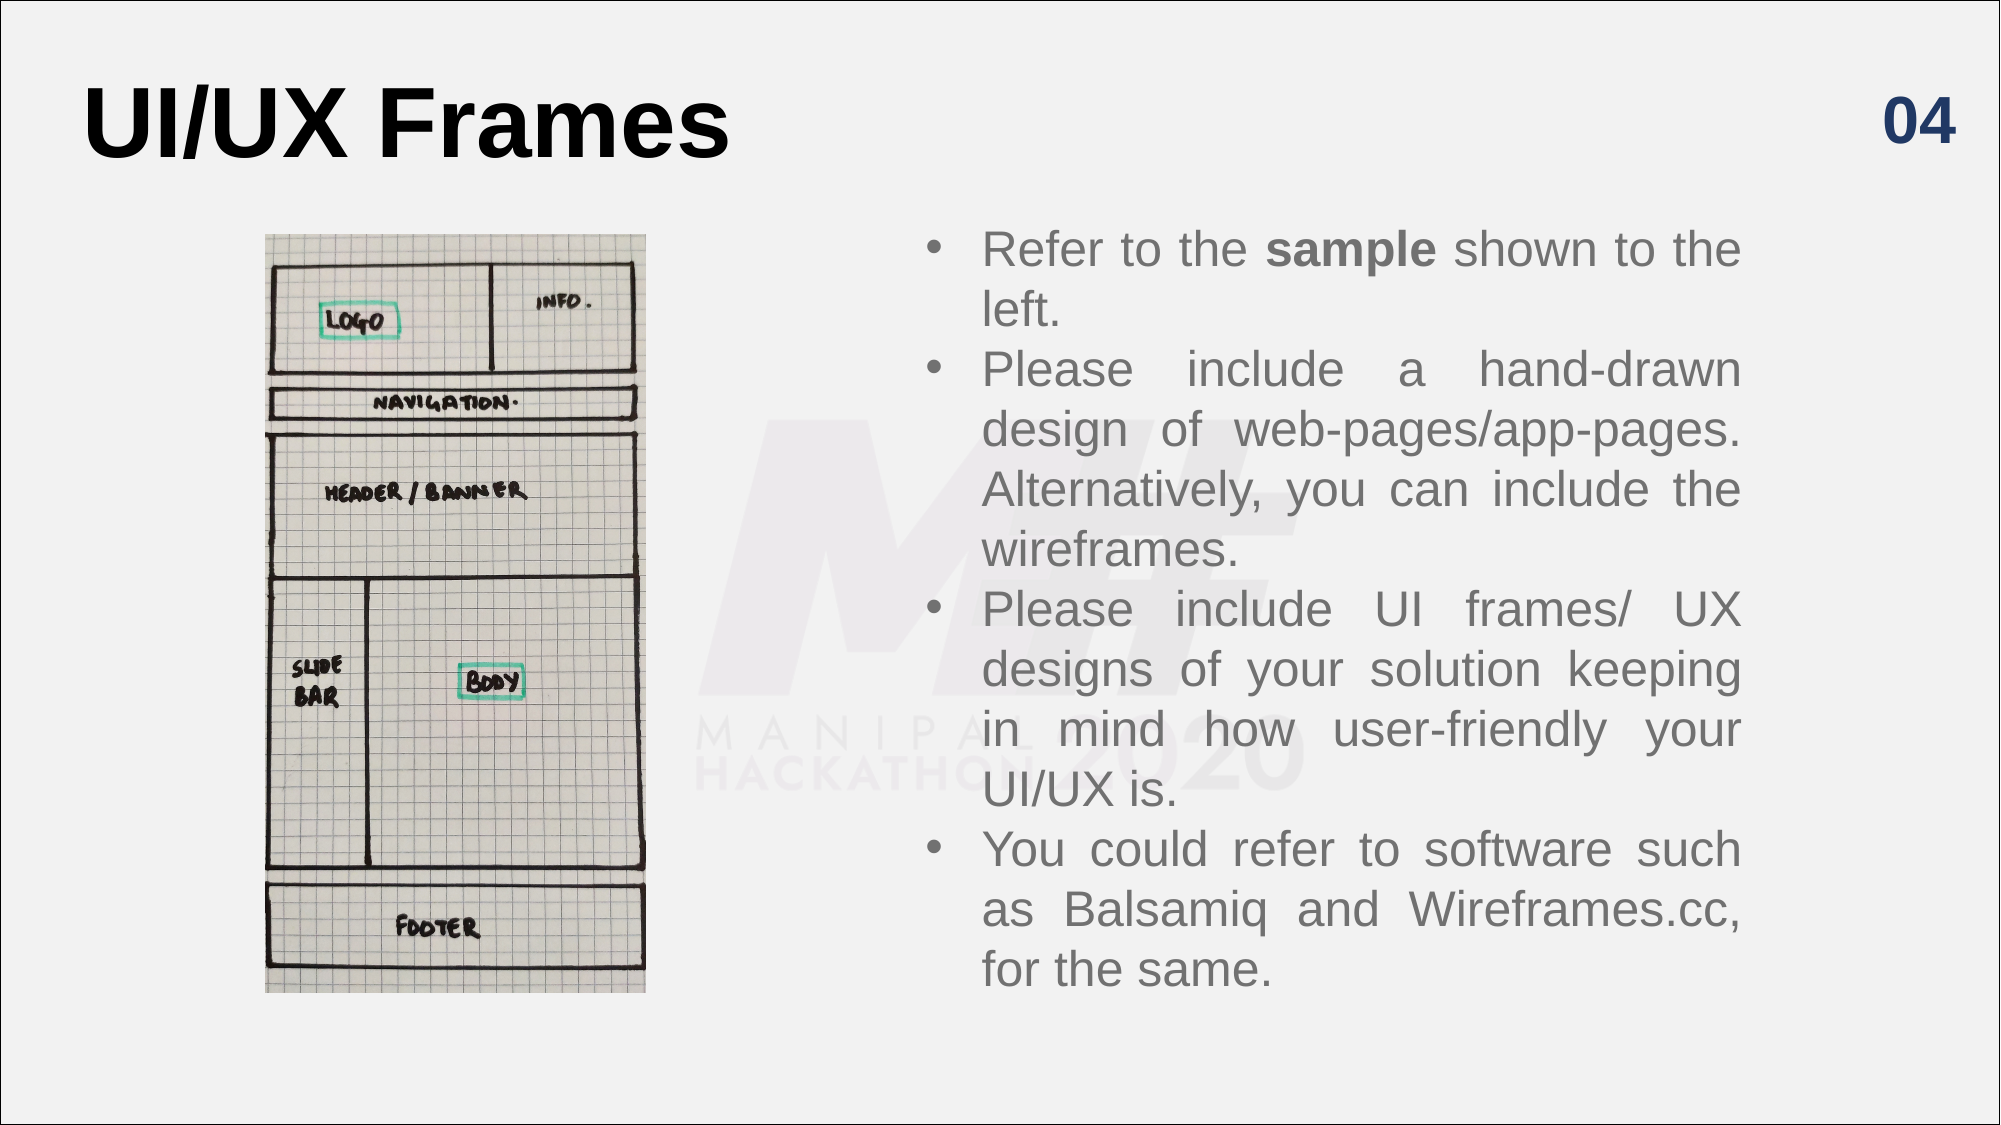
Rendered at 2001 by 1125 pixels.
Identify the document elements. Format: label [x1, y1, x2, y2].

picture [265, 234, 646, 993]
text_box [0, 0, 2000, 1125]
